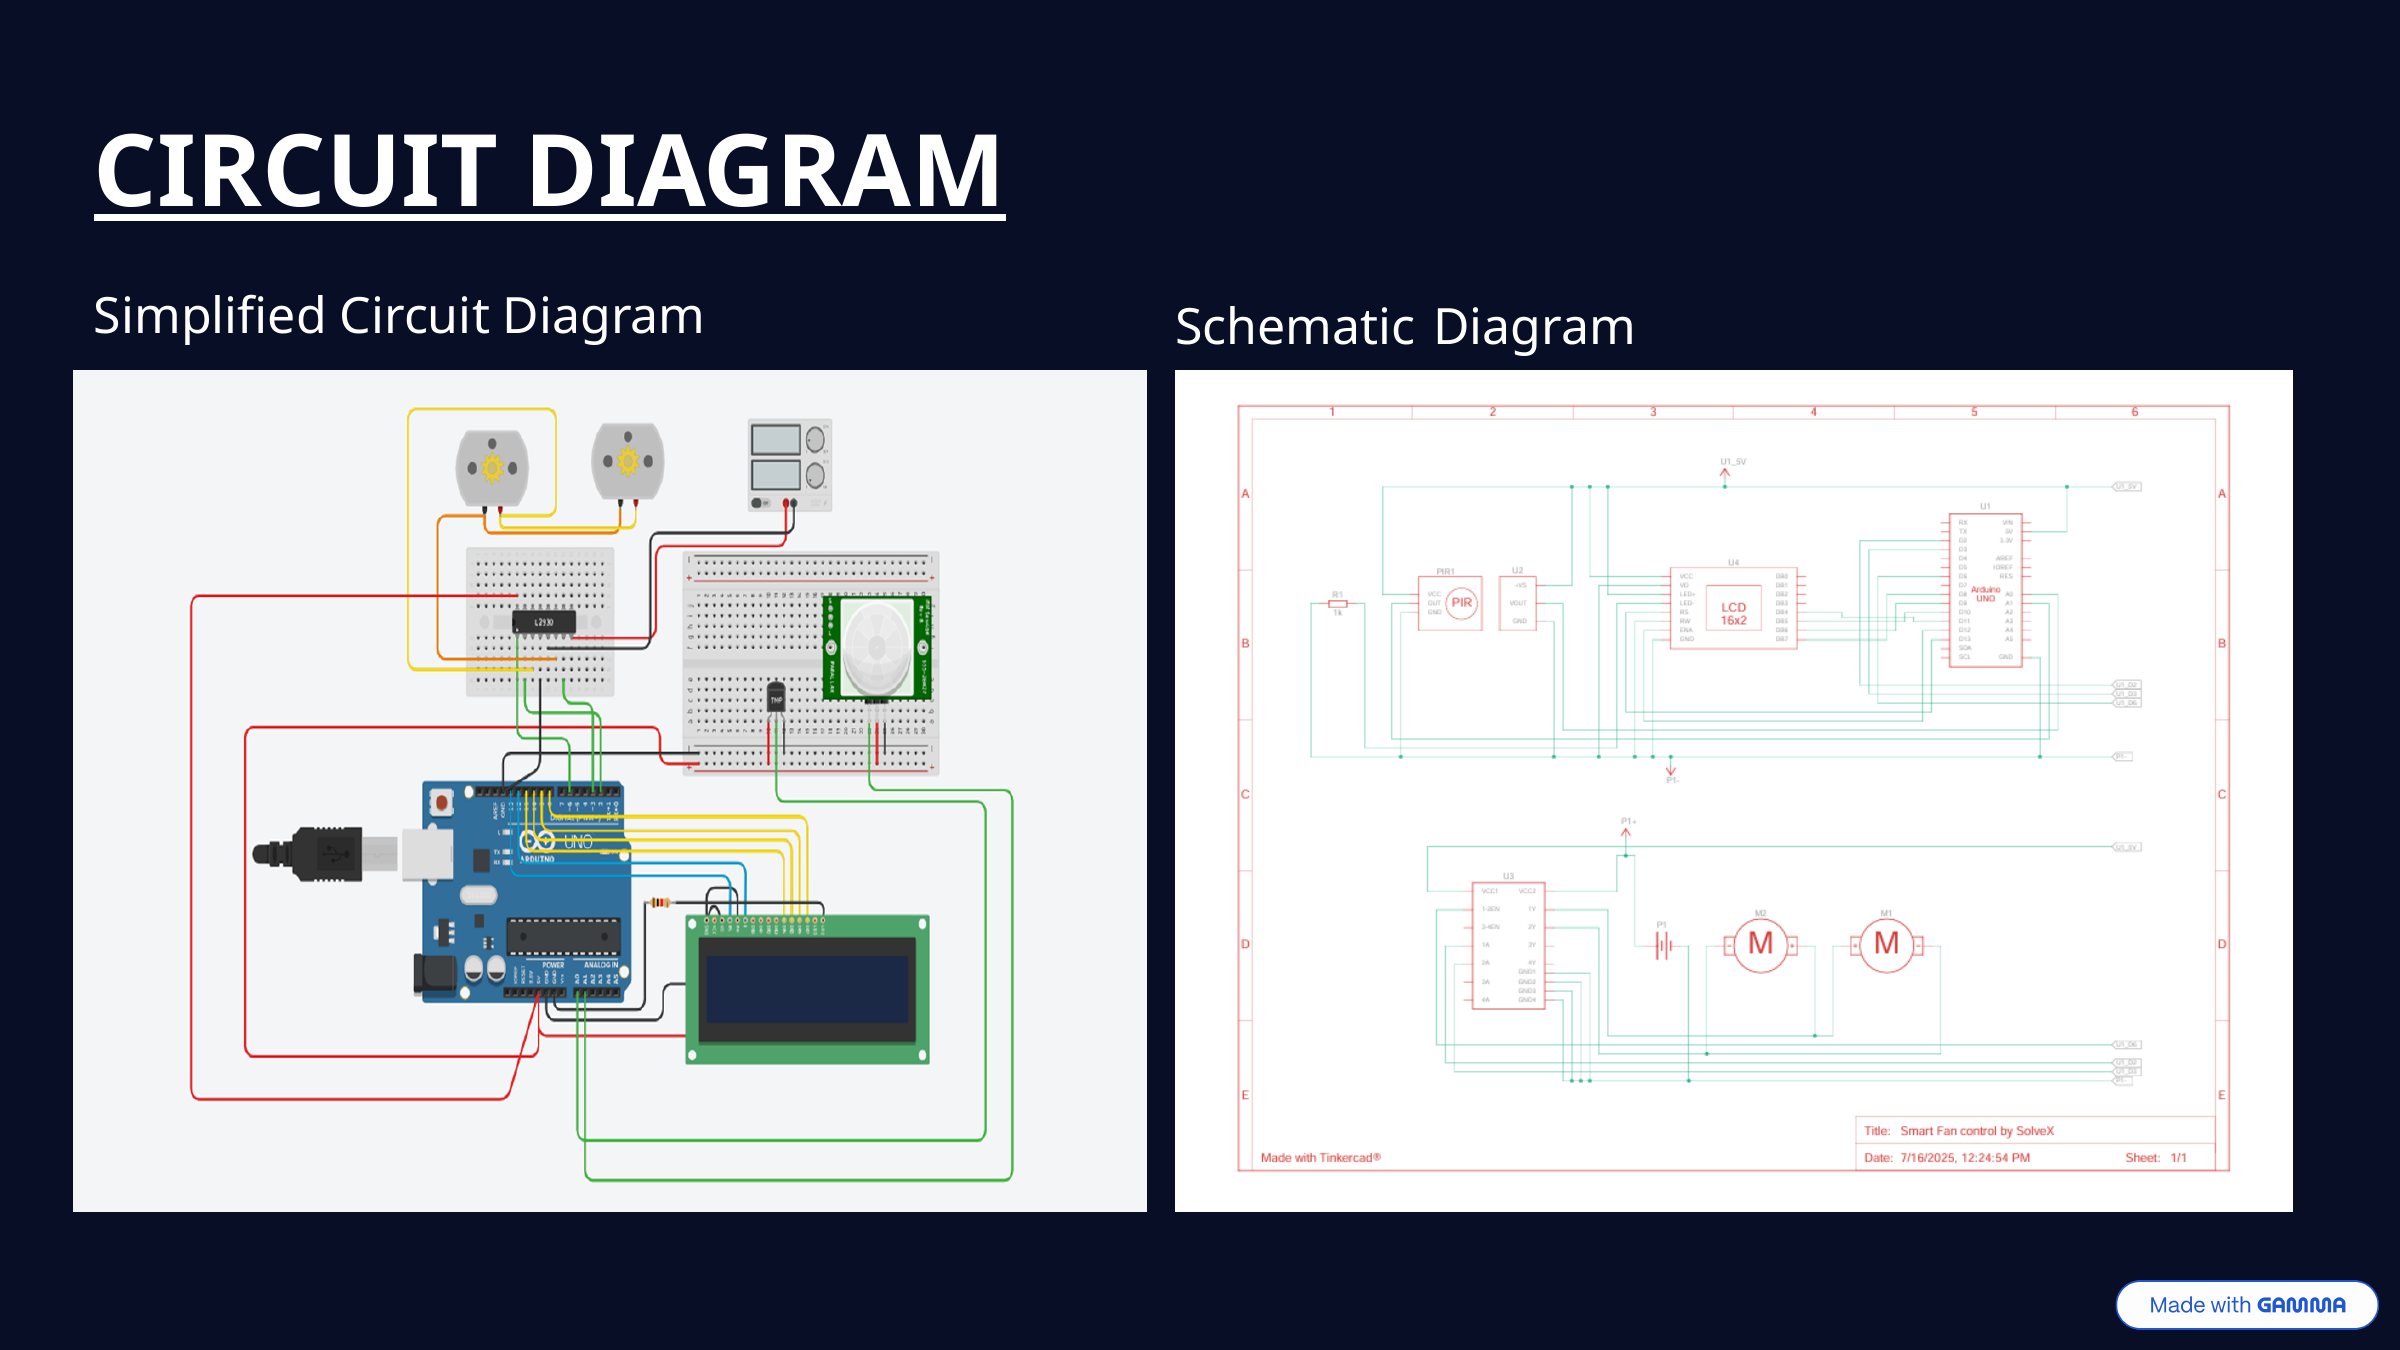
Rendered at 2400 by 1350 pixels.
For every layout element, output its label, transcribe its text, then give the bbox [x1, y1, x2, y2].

picture [2106, 1271, 2389, 1339]
picture [1175, 370, 2293, 1212]
text_box Simplified Circuit Diagram [93, 293, 611, 344]
picture [73, 370, 1147, 1212]
text_box [1233, 293, 1637, 344]
text_box Schematic Diagram [1175, 274, 1644, 325]
text_box CIRCUIT DIAGRAM [93, 184, 734, 300]
